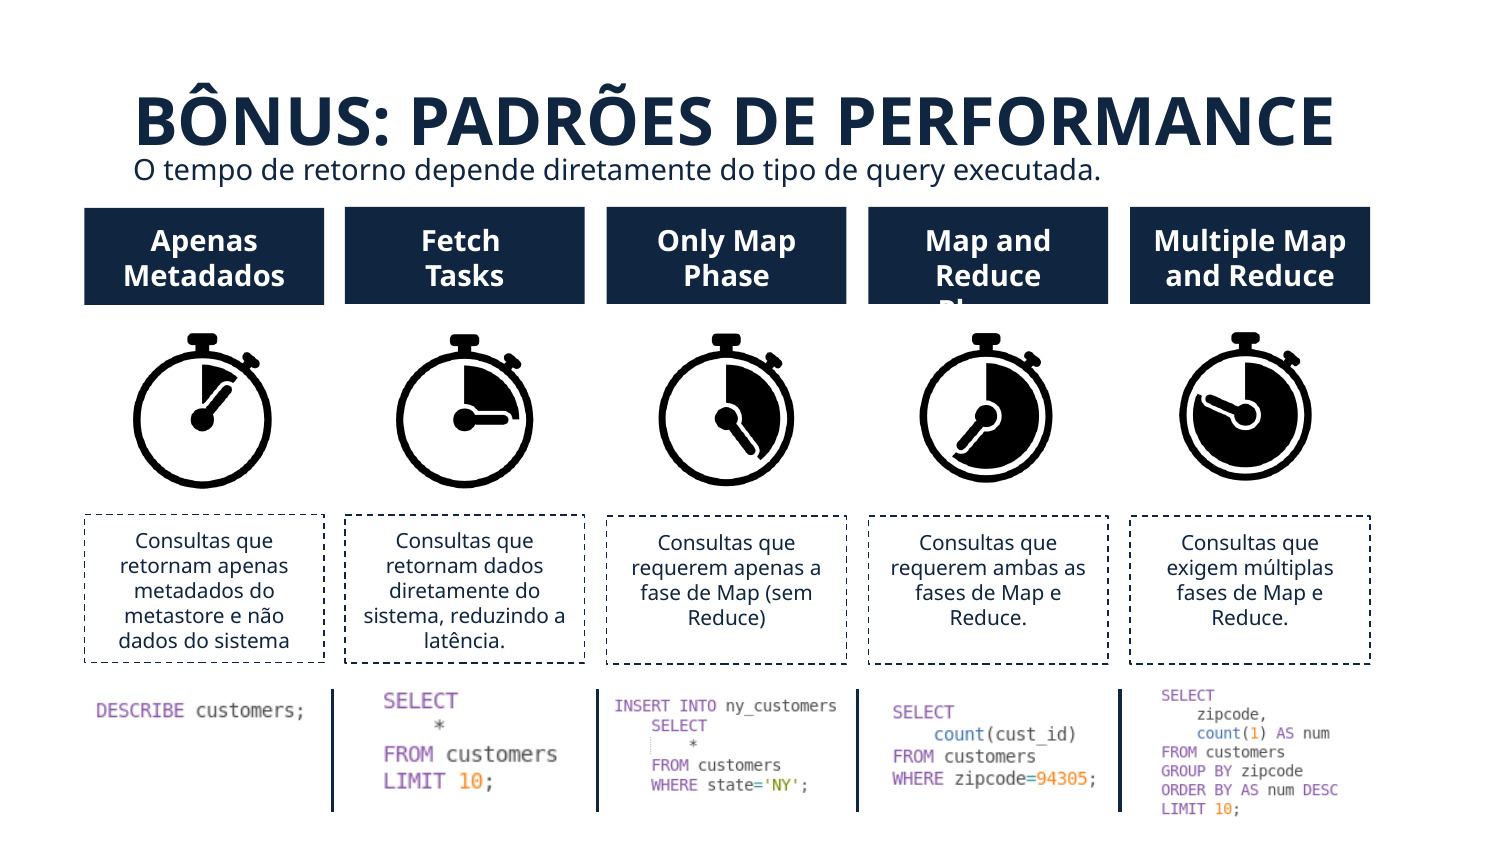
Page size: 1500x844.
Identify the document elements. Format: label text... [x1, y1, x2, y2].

picture [612, 694, 844, 800]
text_box Fetch Tasks [344, 206, 585, 304]
text_box [866, 650, 1110, 666]
text_box Consultas que retornam apenas metadados do metastore e não dados do sistema [84, 512, 325, 660]
text_box Consultas que requerem ambas as fases de Map e Reduce. [868, 514, 1109, 661]
text_box Map and Reduce Phases [868, 206, 1109, 304]
text_box Apenas Metadados [84, 207, 325, 305]
picture [391, 327, 539, 493]
text_box [1128, 650, 1372, 666]
picture [915, 327, 1059, 487]
text_box Consultas que exigem múltiplas fases de Map e Reduce. [1130, 514, 1371, 661]
picture [1174, 327, 1321, 487]
text_box [604, 650, 849, 666]
picture [653, 327, 800, 492]
text_box Consultas que requerem apenas a fase de Map (sem Reduce) [606, 514, 847, 661]
text_box O tempo de retorno depende diretamente do tipo de query executada. [118, 136, 1175, 212]
text_box Multiple Map and Reduce [1130, 206, 1371, 304]
picture [379, 685, 567, 804]
title BÔNUS: PADRÕES DE PERFORMANCE [118, 63, 1382, 161]
text_box [343, 649, 587, 665]
picture [1159, 683, 1346, 822]
text_box Consultas que retornam dados diretamente do sistema, reduzindo a latência. [344, 513, 585, 660]
picture [92, 699, 310, 727]
text_box Only Map Phase [606, 206, 847, 304]
picture [889, 699, 1104, 798]
text_box [82, 648, 326, 665]
picture [132, 327, 277, 493]
